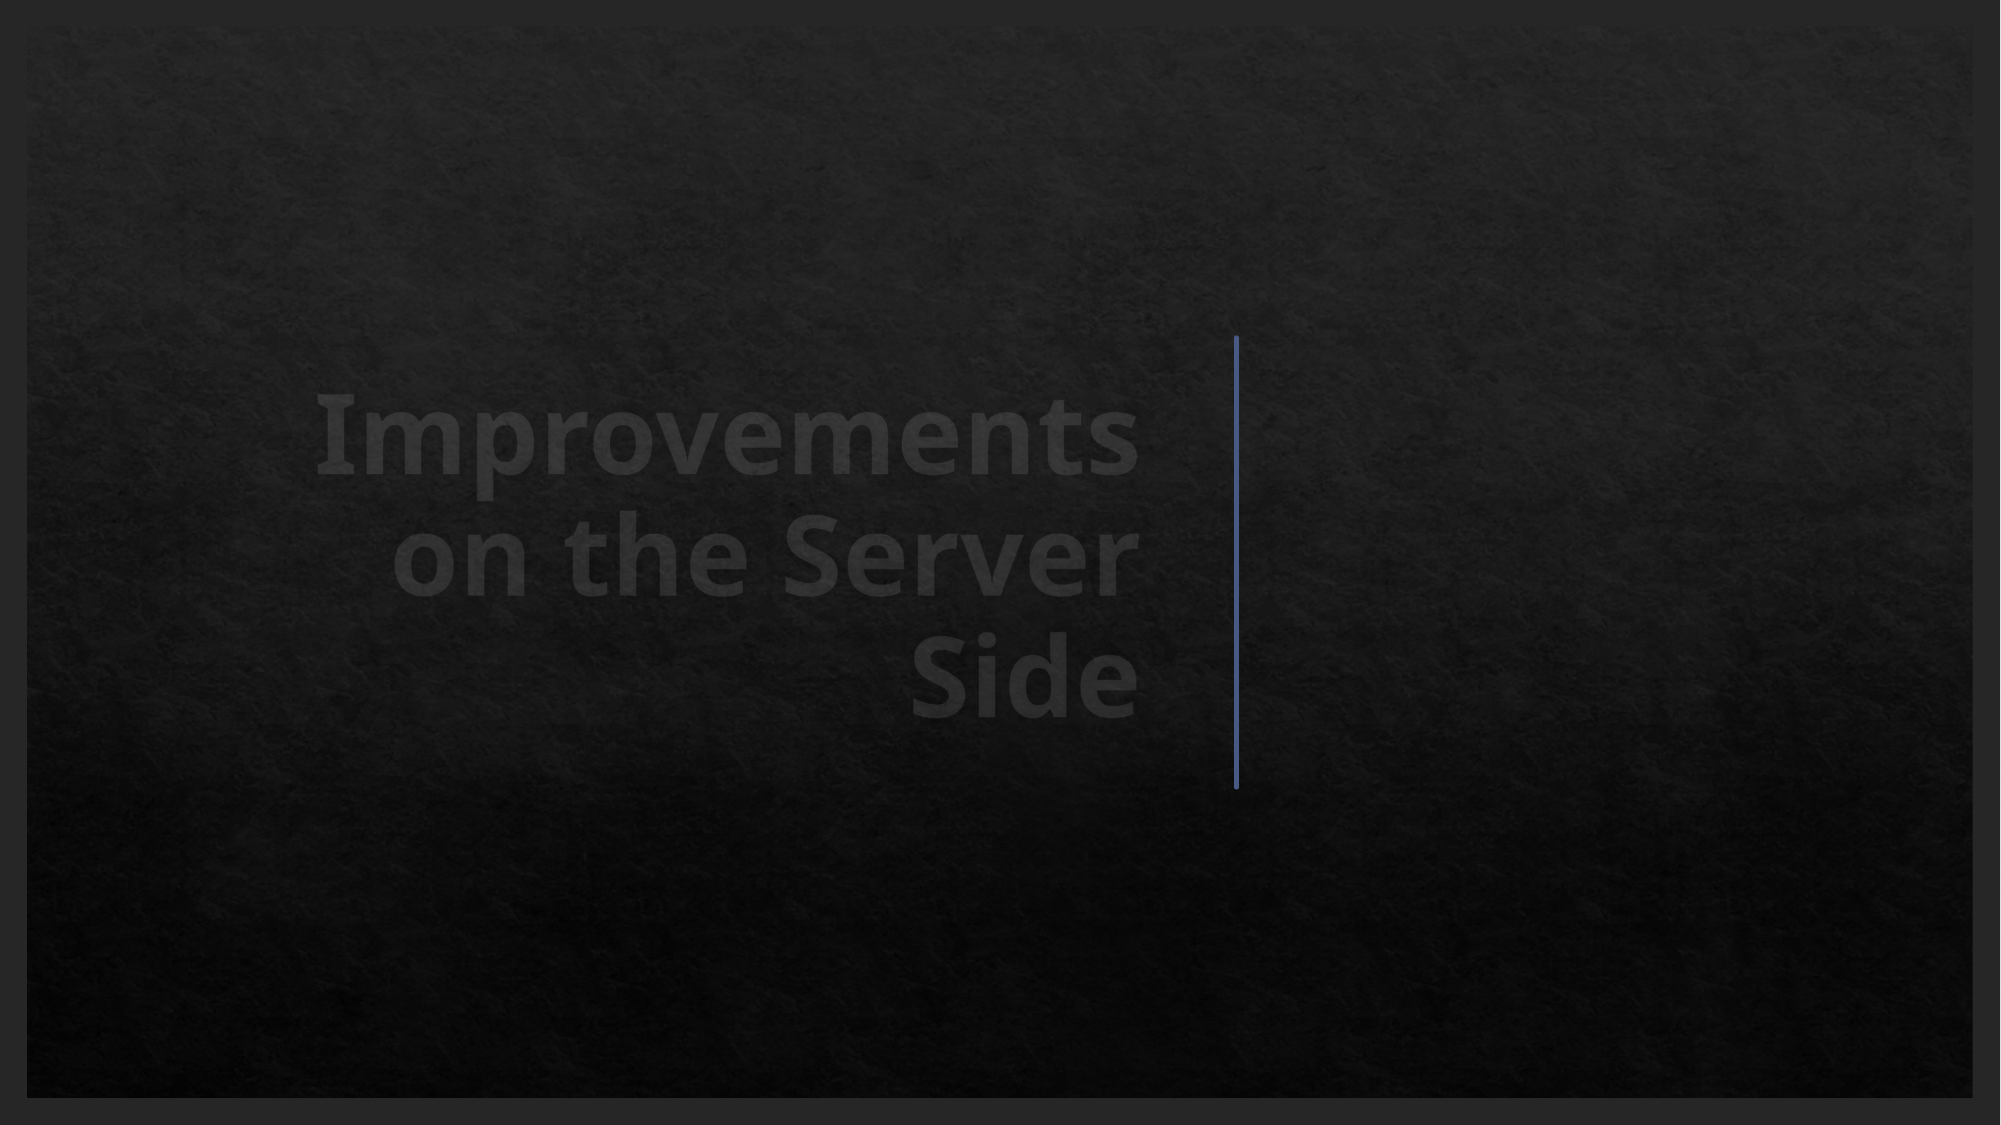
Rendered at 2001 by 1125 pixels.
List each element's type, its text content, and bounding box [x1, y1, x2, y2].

text_box [26, 26, 1974, 1099]
text_box [0, 0, 2000, 1125]
title Improvements on the Server Side [165, 179, 1157, 939]
